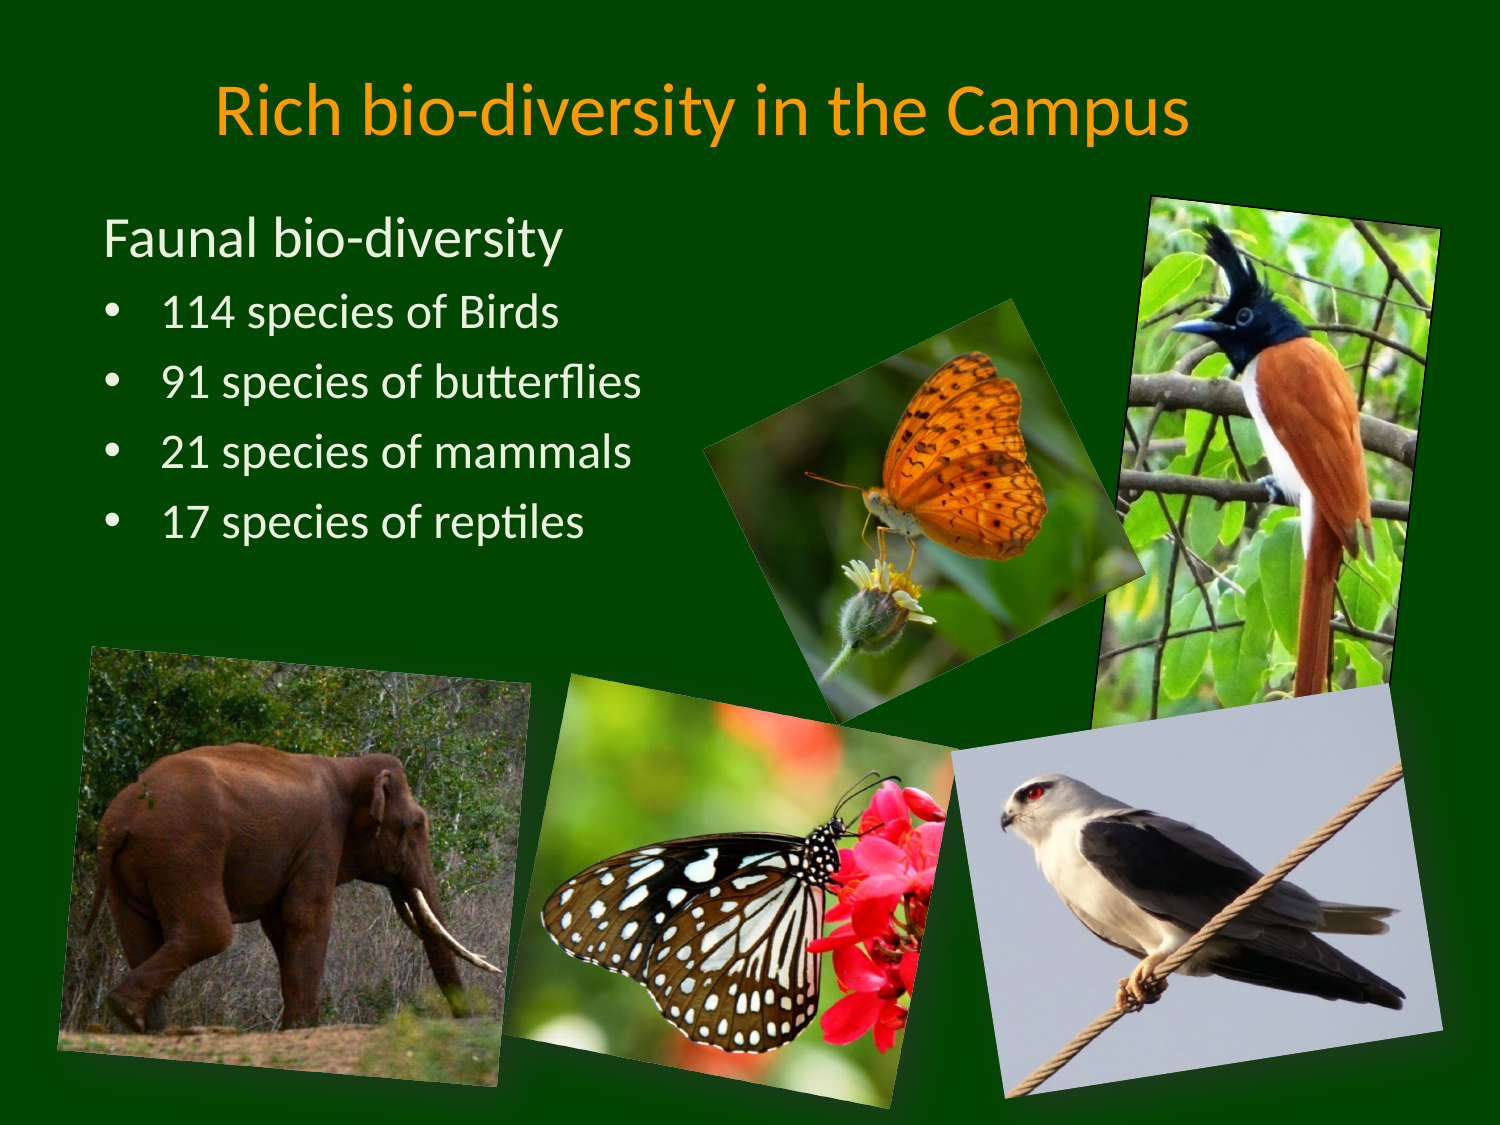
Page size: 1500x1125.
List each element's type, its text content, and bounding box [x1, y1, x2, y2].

picture [518, 197, 1444, 1108]
picture [58, 647, 531, 1086]
title Rich bio-diversity in the Campus [27, 11, 1378, 199]
list Faunal bio-diversity 114 species of Birds 91 species of butterflies 21 species of mammals 17 species of reptiles [88, 191, 776, 655]
